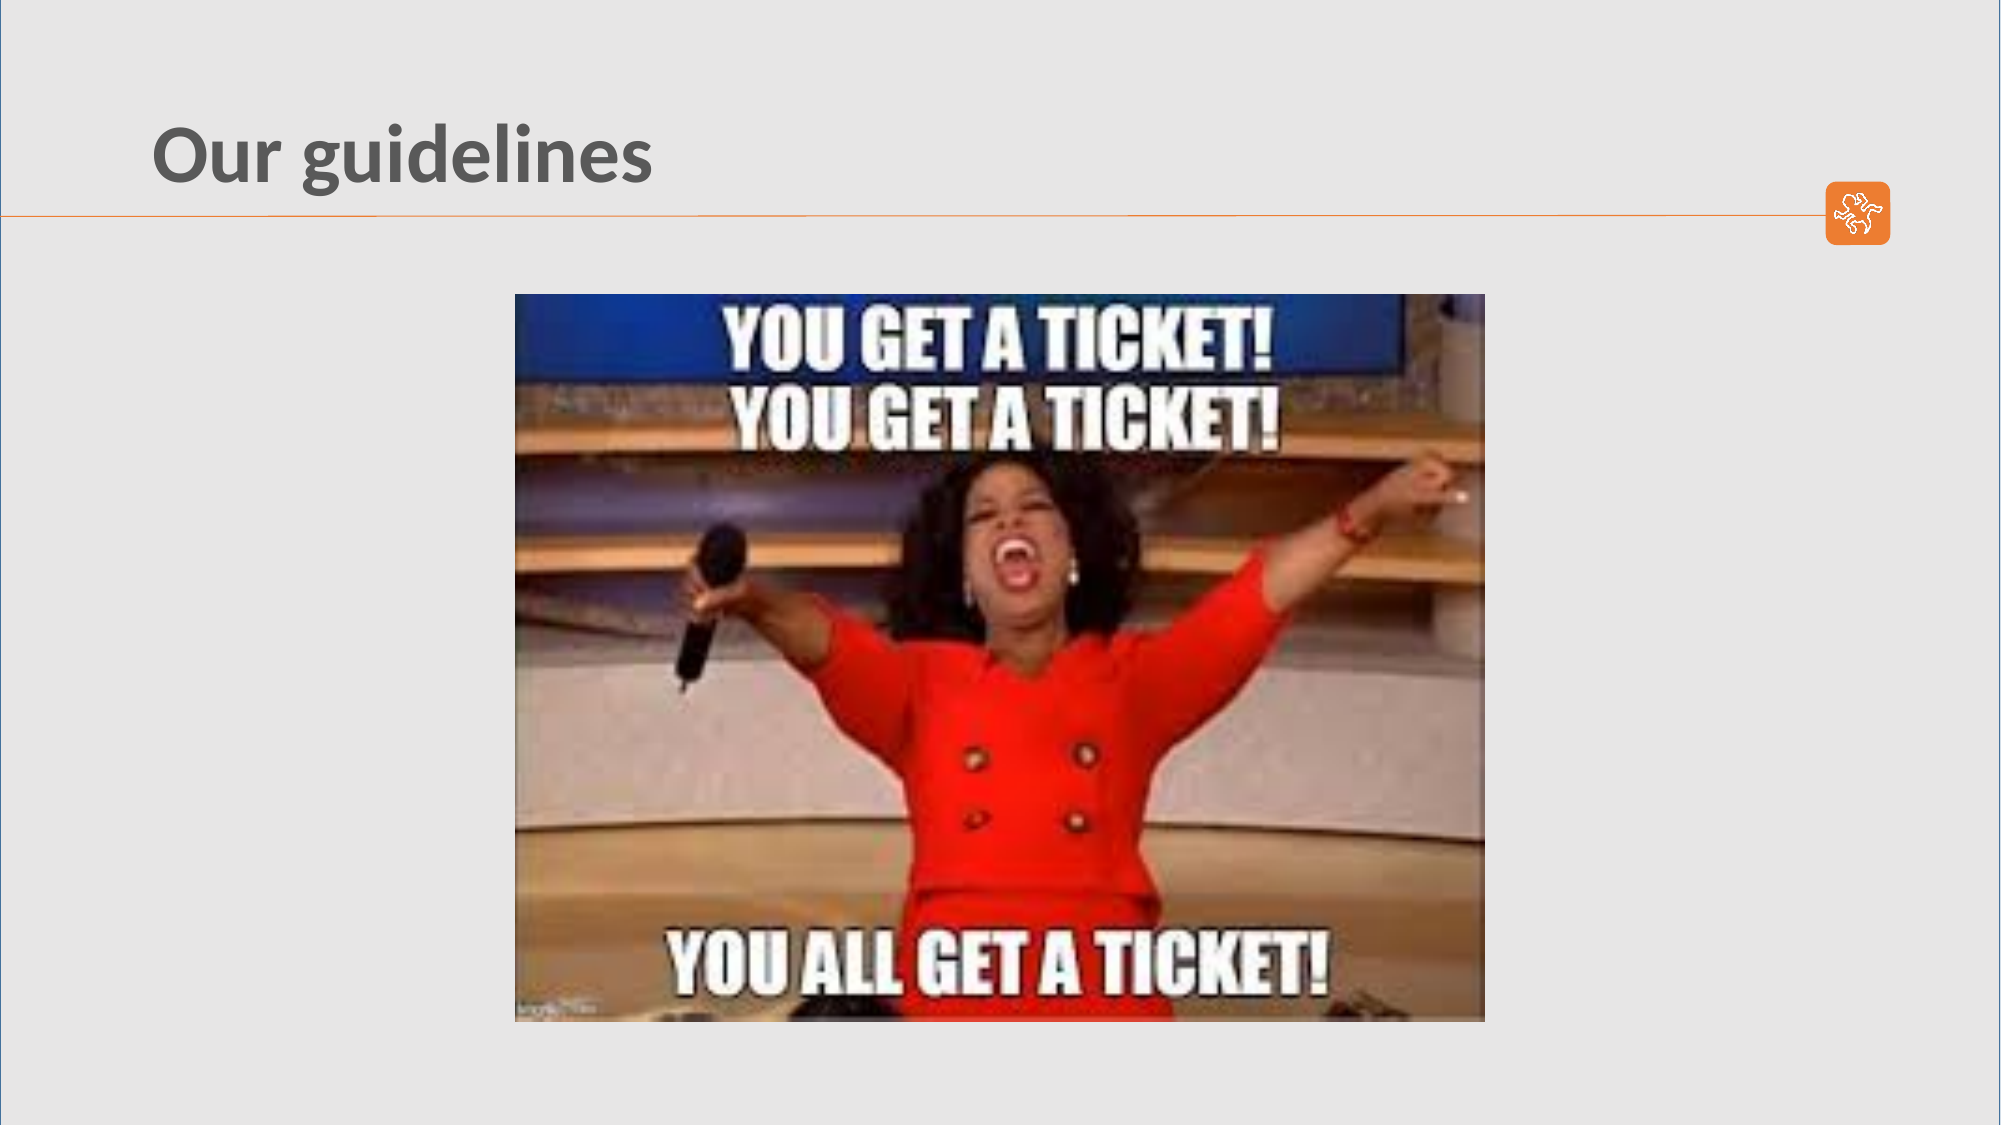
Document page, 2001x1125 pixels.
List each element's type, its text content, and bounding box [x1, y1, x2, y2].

picture [515, 294, 1485, 1022]
title Our guidelines [137, 103, 1863, 216]
picture [1832, 189, 1885, 238]
